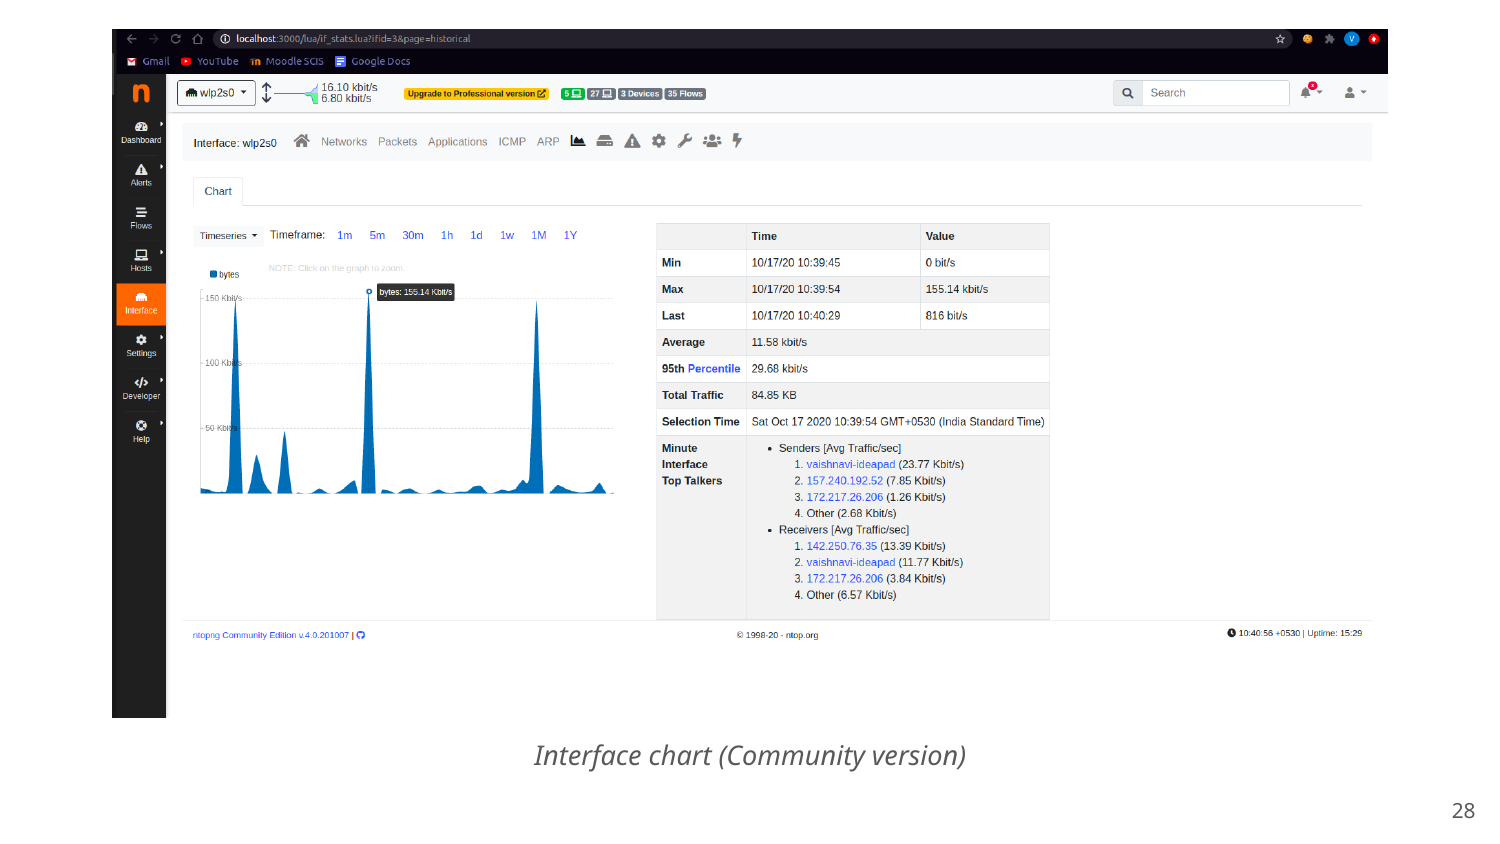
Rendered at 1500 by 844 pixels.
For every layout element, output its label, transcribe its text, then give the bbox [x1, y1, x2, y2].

picture [111, 29, 1389, 718]
slide_number ‹#› [1400, 779, 1491, 844]
list Interface chart (Community version) [118, 727, 1382, 793]
